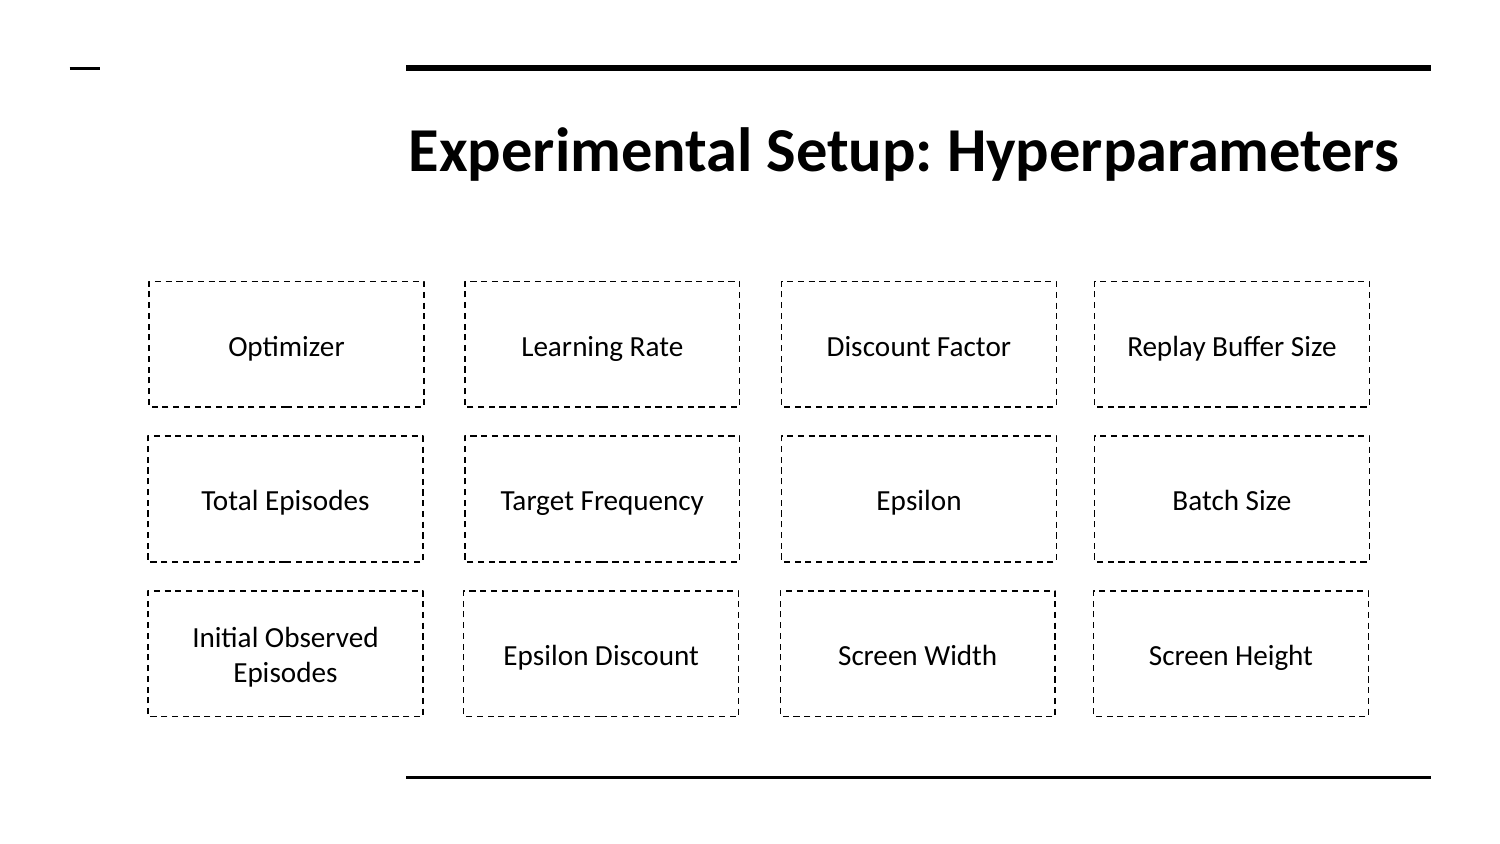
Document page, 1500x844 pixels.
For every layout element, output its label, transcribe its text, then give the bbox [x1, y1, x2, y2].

text_box Initial Observed Episodes [148, 590, 423, 717]
text_box Epsilon Discount [463, 590, 739, 717]
text_box Screen Height [1093, 590, 1369, 717]
text_box Epsilon [781, 436, 1057, 562]
text_box Optimizer [149, 281, 425, 408]
text_box Learning Rate [464, 281, 740, 408]
text_box Target Frequency [464, 436, 740, 562]
text_box Discount Factor [781, 281, 1057, 408]
title Experimental Setup: Hyperparameters [393, 94, 1431, 199]
text_box Replay Buffer Size [1094, 281, 1370, 408]
text_box Batch Size [1094, 436, 1370, 562]
text_box Total Episodes [148, 436, 423, 562]
text_box Screen Width [780, 590, 1056, 717]
